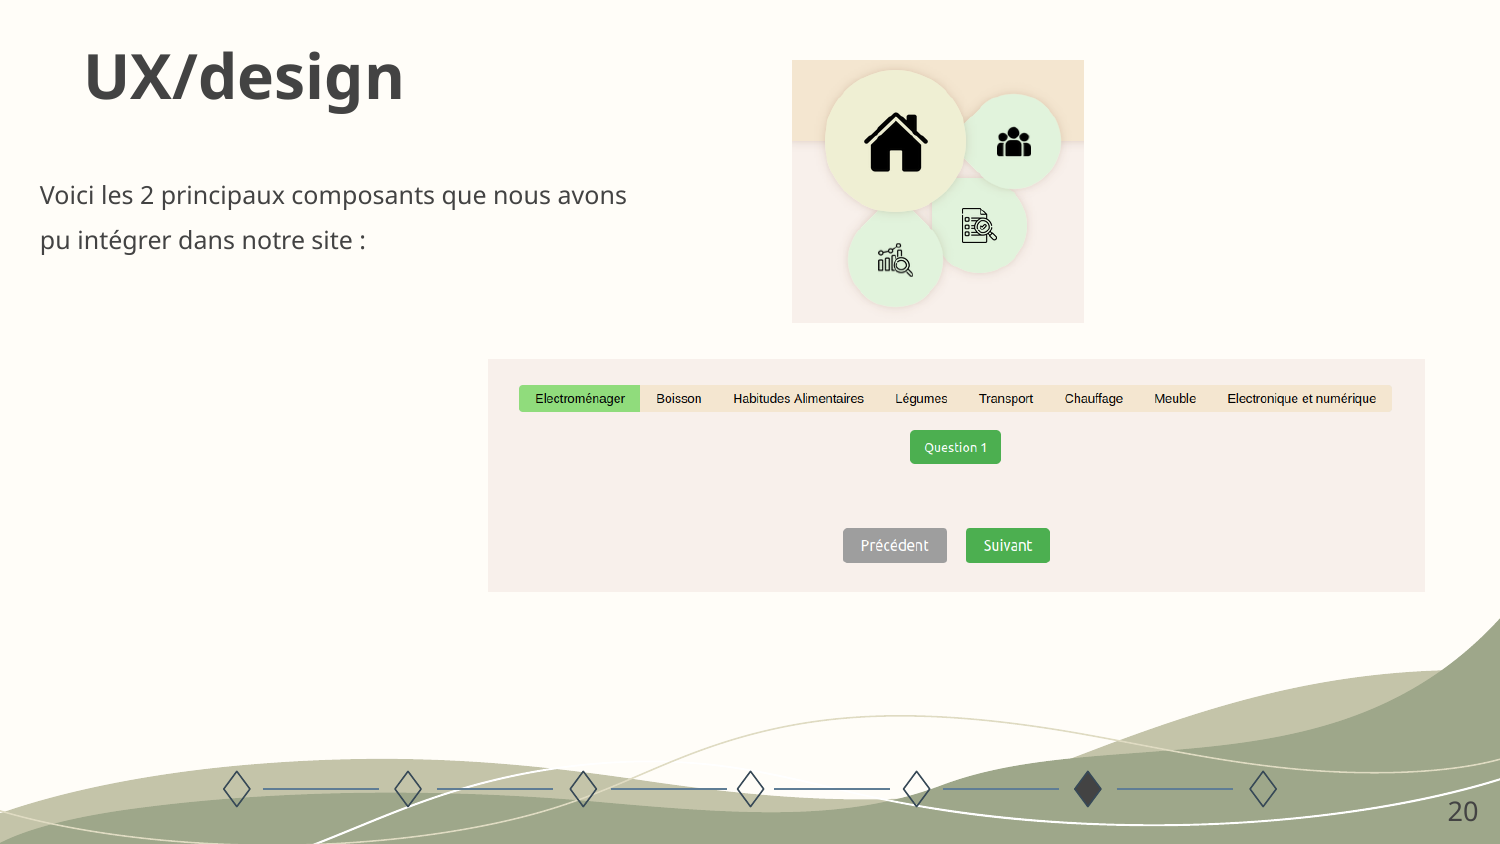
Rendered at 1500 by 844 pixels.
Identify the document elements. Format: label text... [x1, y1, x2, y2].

slide_number ‹#› [1403, 779, 1494, 844]
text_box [223, 771, 1277, 807]
title UX/design [44, 21, 446, 116]
text_box Voici les 2 principaux composants que nous avons pu intégrer dans notre site : [25, 150, 646, 274]
picture [488, 358, 1425, 592]
picture [791, 60, 1085, 323]
